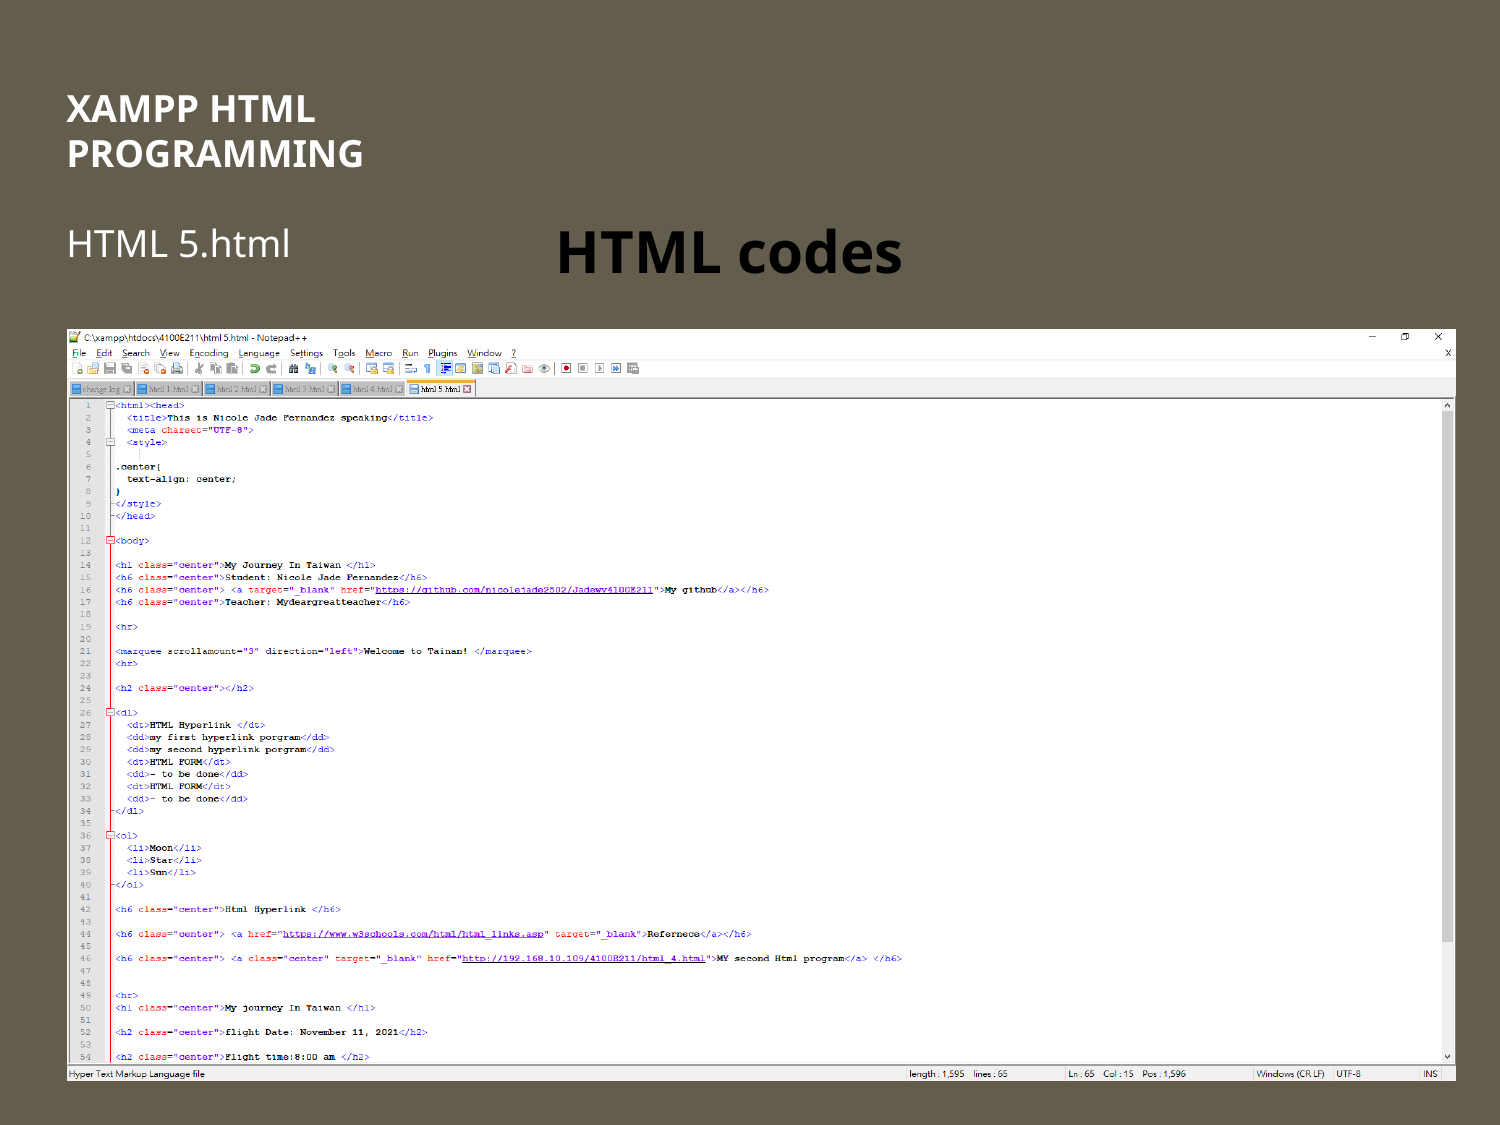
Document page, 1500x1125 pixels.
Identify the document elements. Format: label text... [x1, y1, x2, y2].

text_box XAMPP HTML PROGRAMMING HTML 5.html [51, 77, 518, 273]
picture [67, 329, 1456, 1081]
text_box HTML codes [541, 207, 1292, 329]
